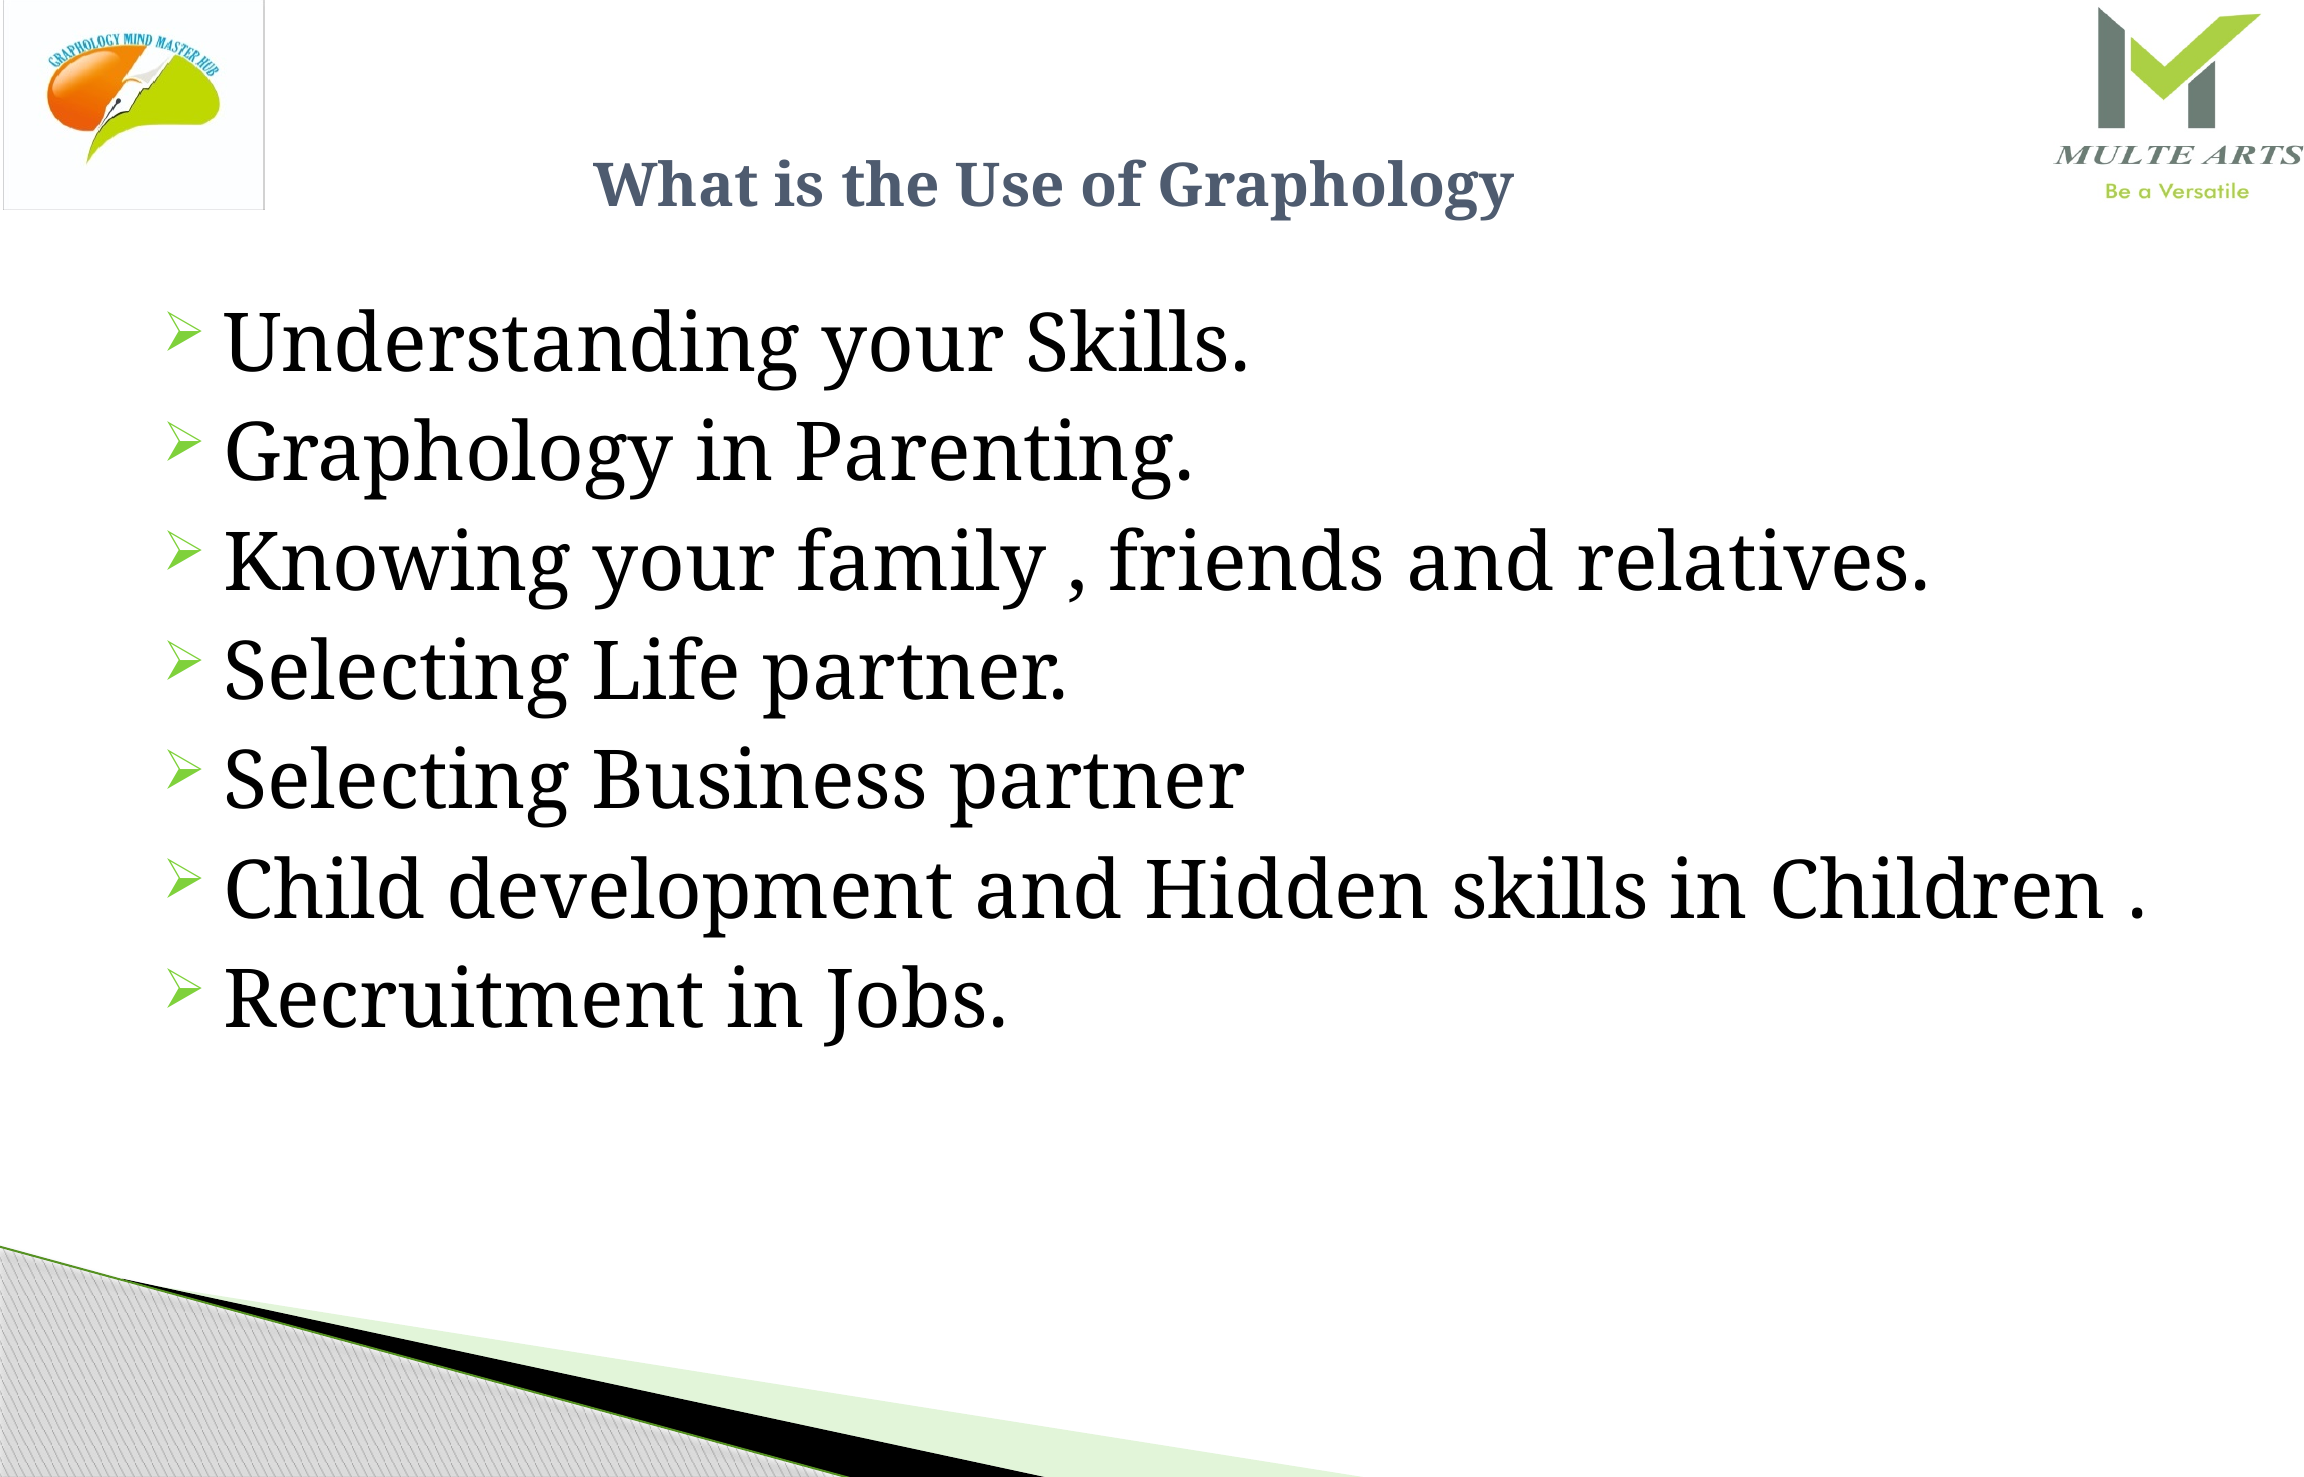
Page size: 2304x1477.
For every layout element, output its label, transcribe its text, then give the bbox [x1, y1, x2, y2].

list Understanding your Skills. Graphology in Parenting. Knowing your family , friends and relatives. Selecting Life partner. Selecting Business partner Child development and Hidden skills in Children . Recruitment in Jobs. [115, 278, 2189, 1264]
picture [3, 0, 265, 211]
picture [2053, 1, 2304, 205]
title What is the Use of Graphology [115, 59, 2189, 278]
